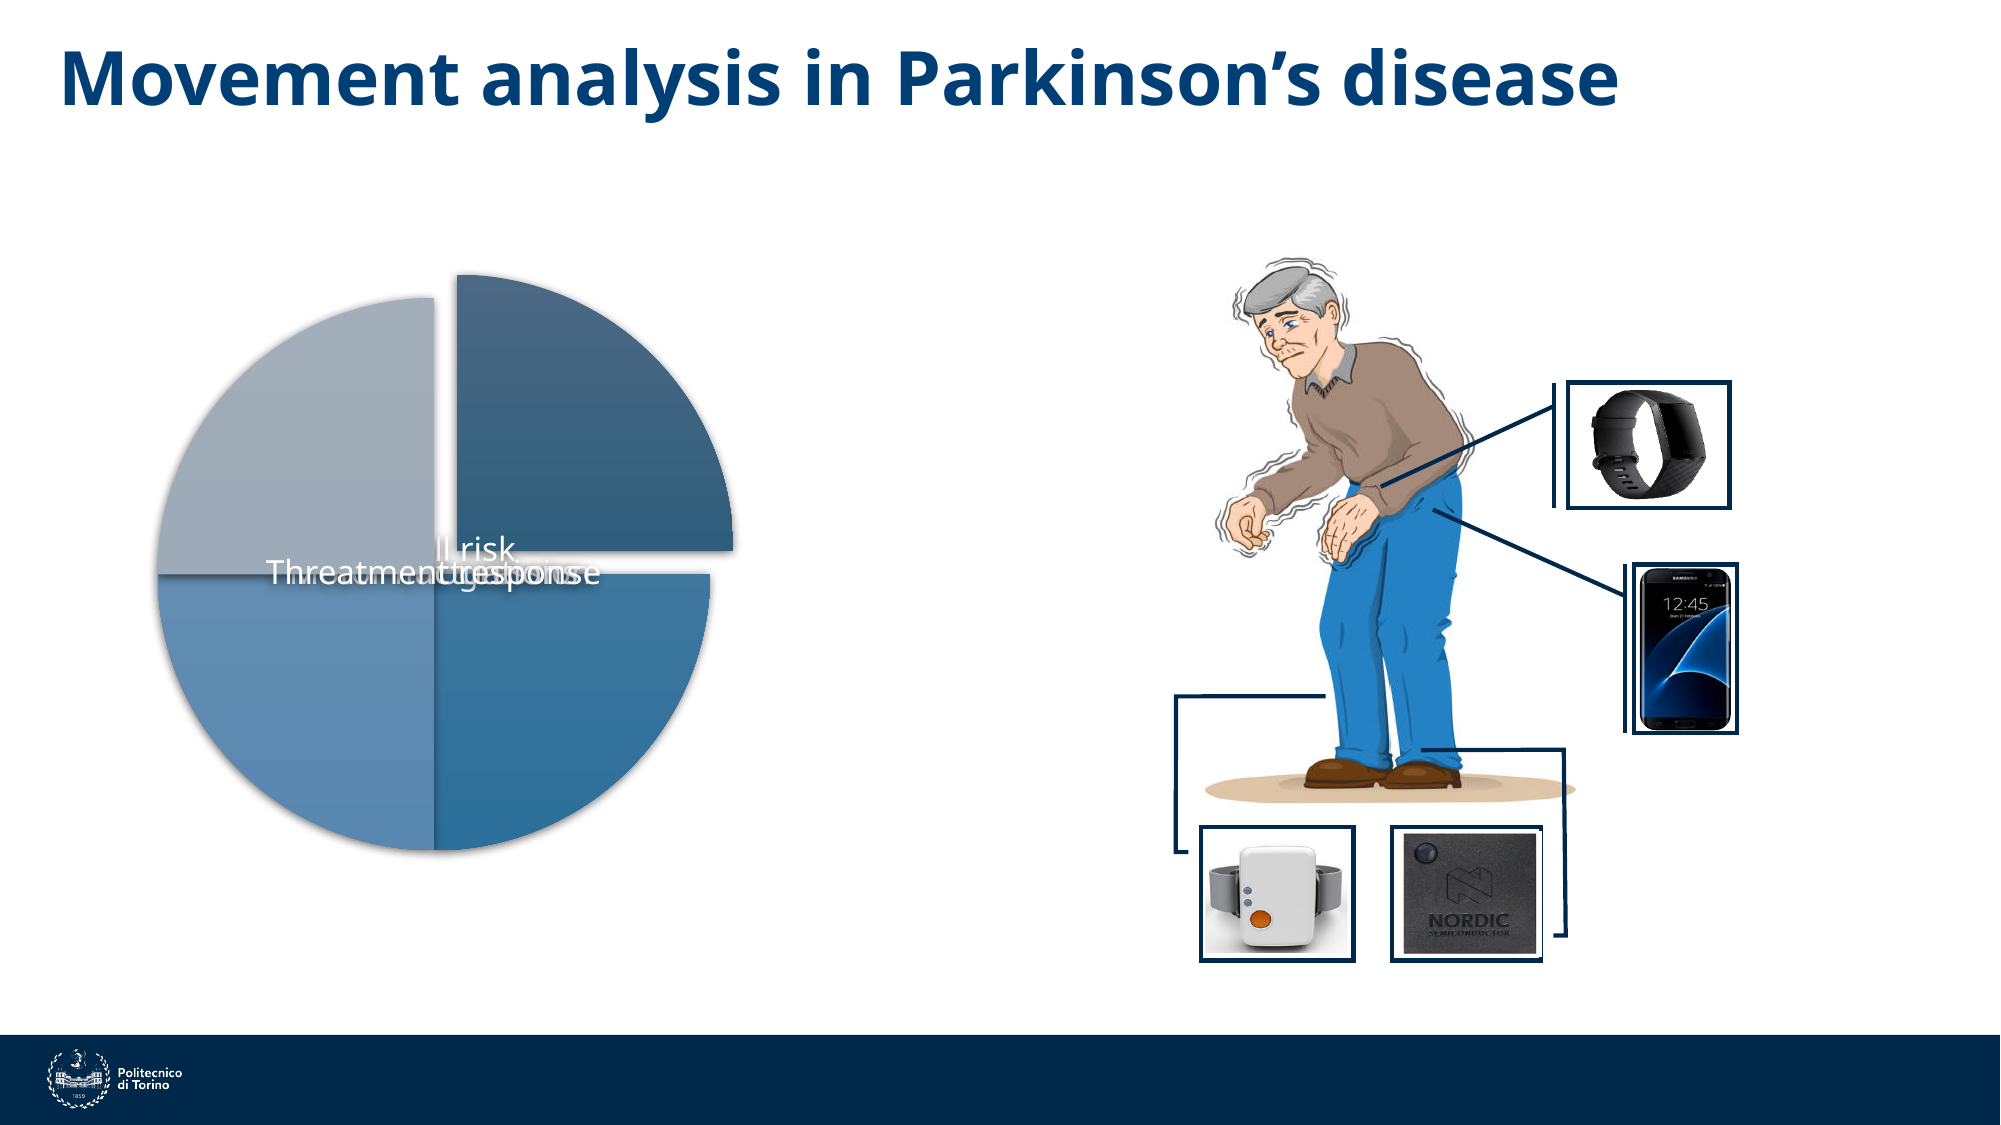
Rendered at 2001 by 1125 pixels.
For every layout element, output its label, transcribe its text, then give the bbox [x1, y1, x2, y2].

picture [47, 1049, 182, 1109]
title Movement analysis in Parkinson’s disease [43, 29, 1958, 207]
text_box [1059, 245, 1853, 1024]
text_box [36, 233, 855, 892]
